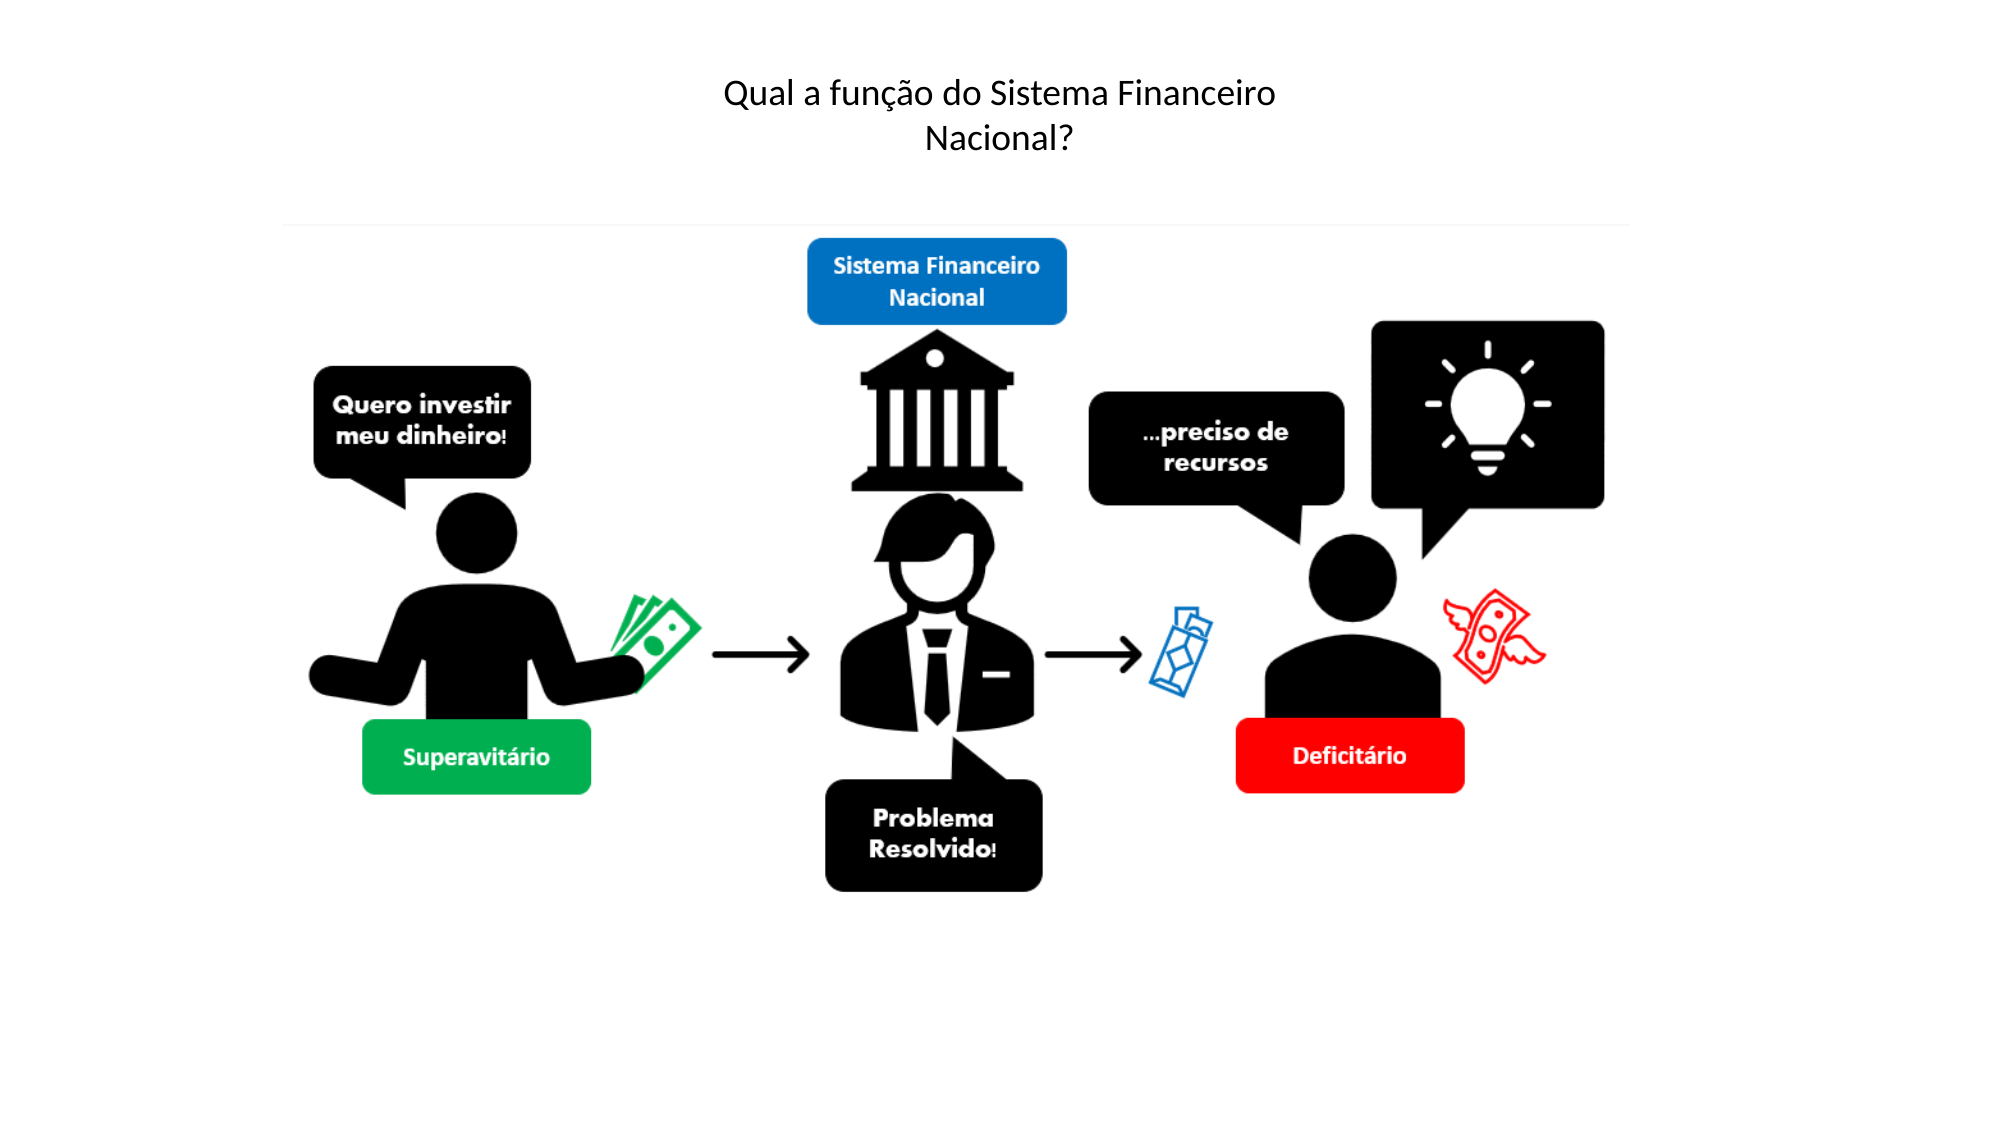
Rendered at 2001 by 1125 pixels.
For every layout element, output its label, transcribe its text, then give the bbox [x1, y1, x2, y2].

text_box Qual a função do Sistema Financeiro Nacional? [676, 60, 1324, 166]
picture [283, 224, 1630, 901]
